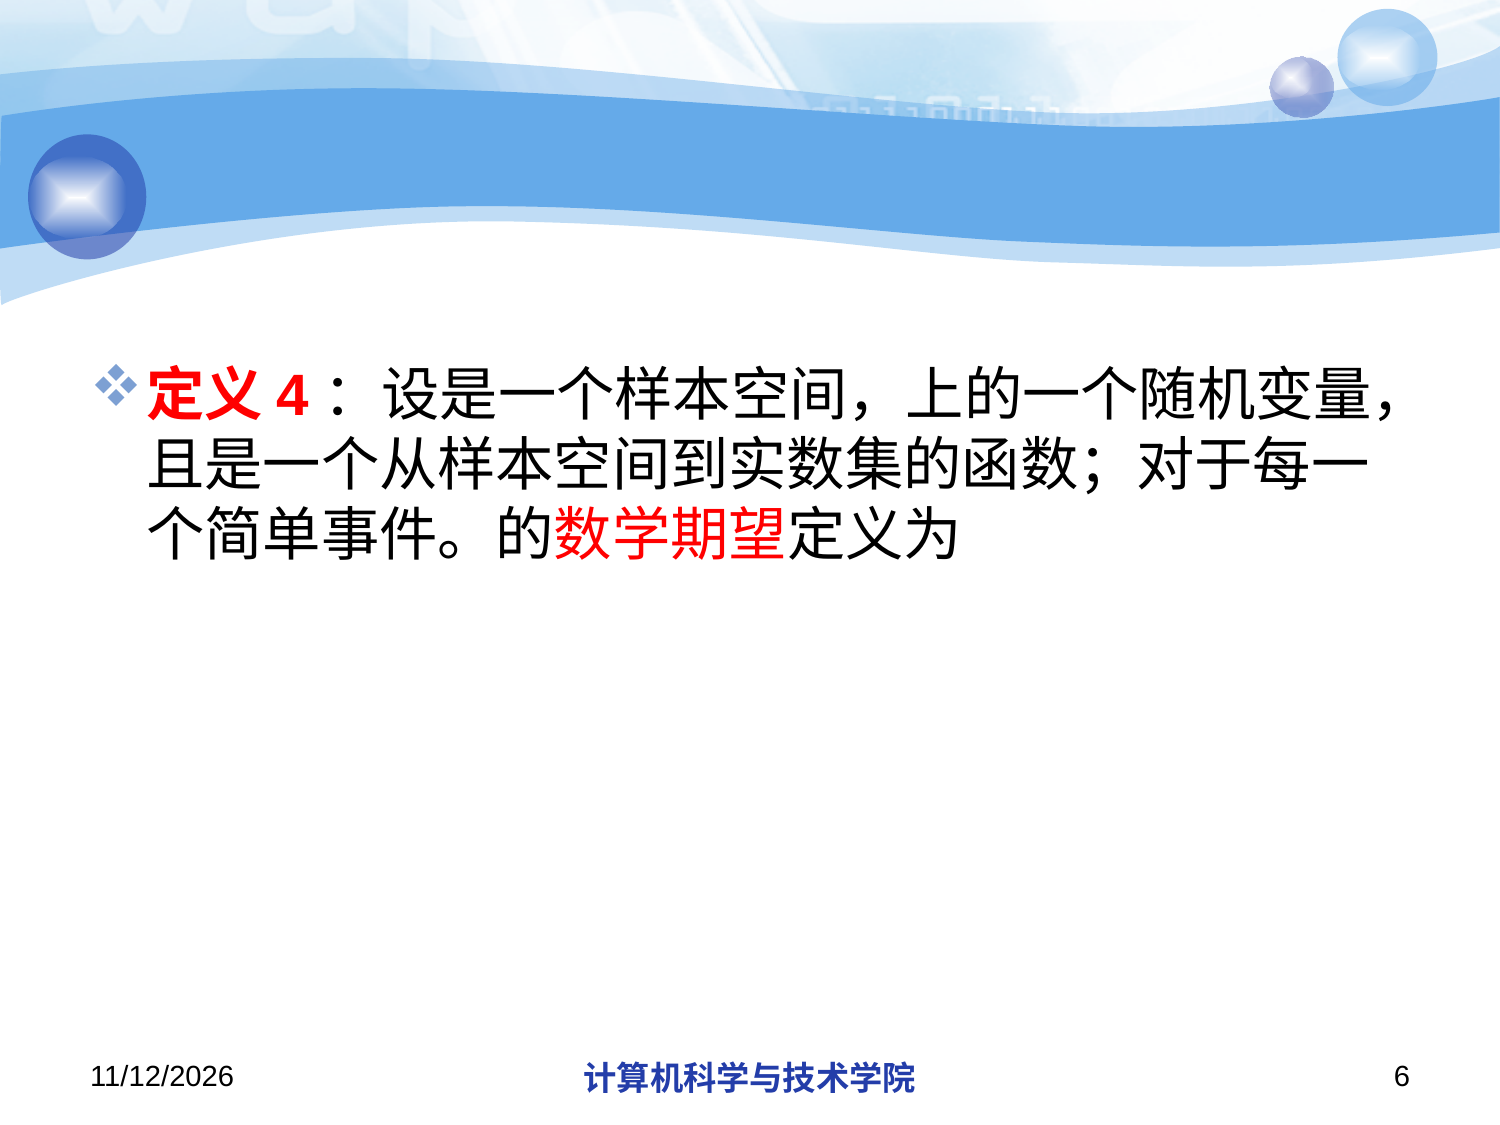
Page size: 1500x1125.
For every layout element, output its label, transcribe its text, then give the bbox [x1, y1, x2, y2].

slide_number 6 [1074, 1049, 1426, 1103]
picture [0, 0, 1500, 113]
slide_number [74, 1049, 426, 1103]
footer 计算机科学与技术学院 [512, 1049, 988, 1103]
